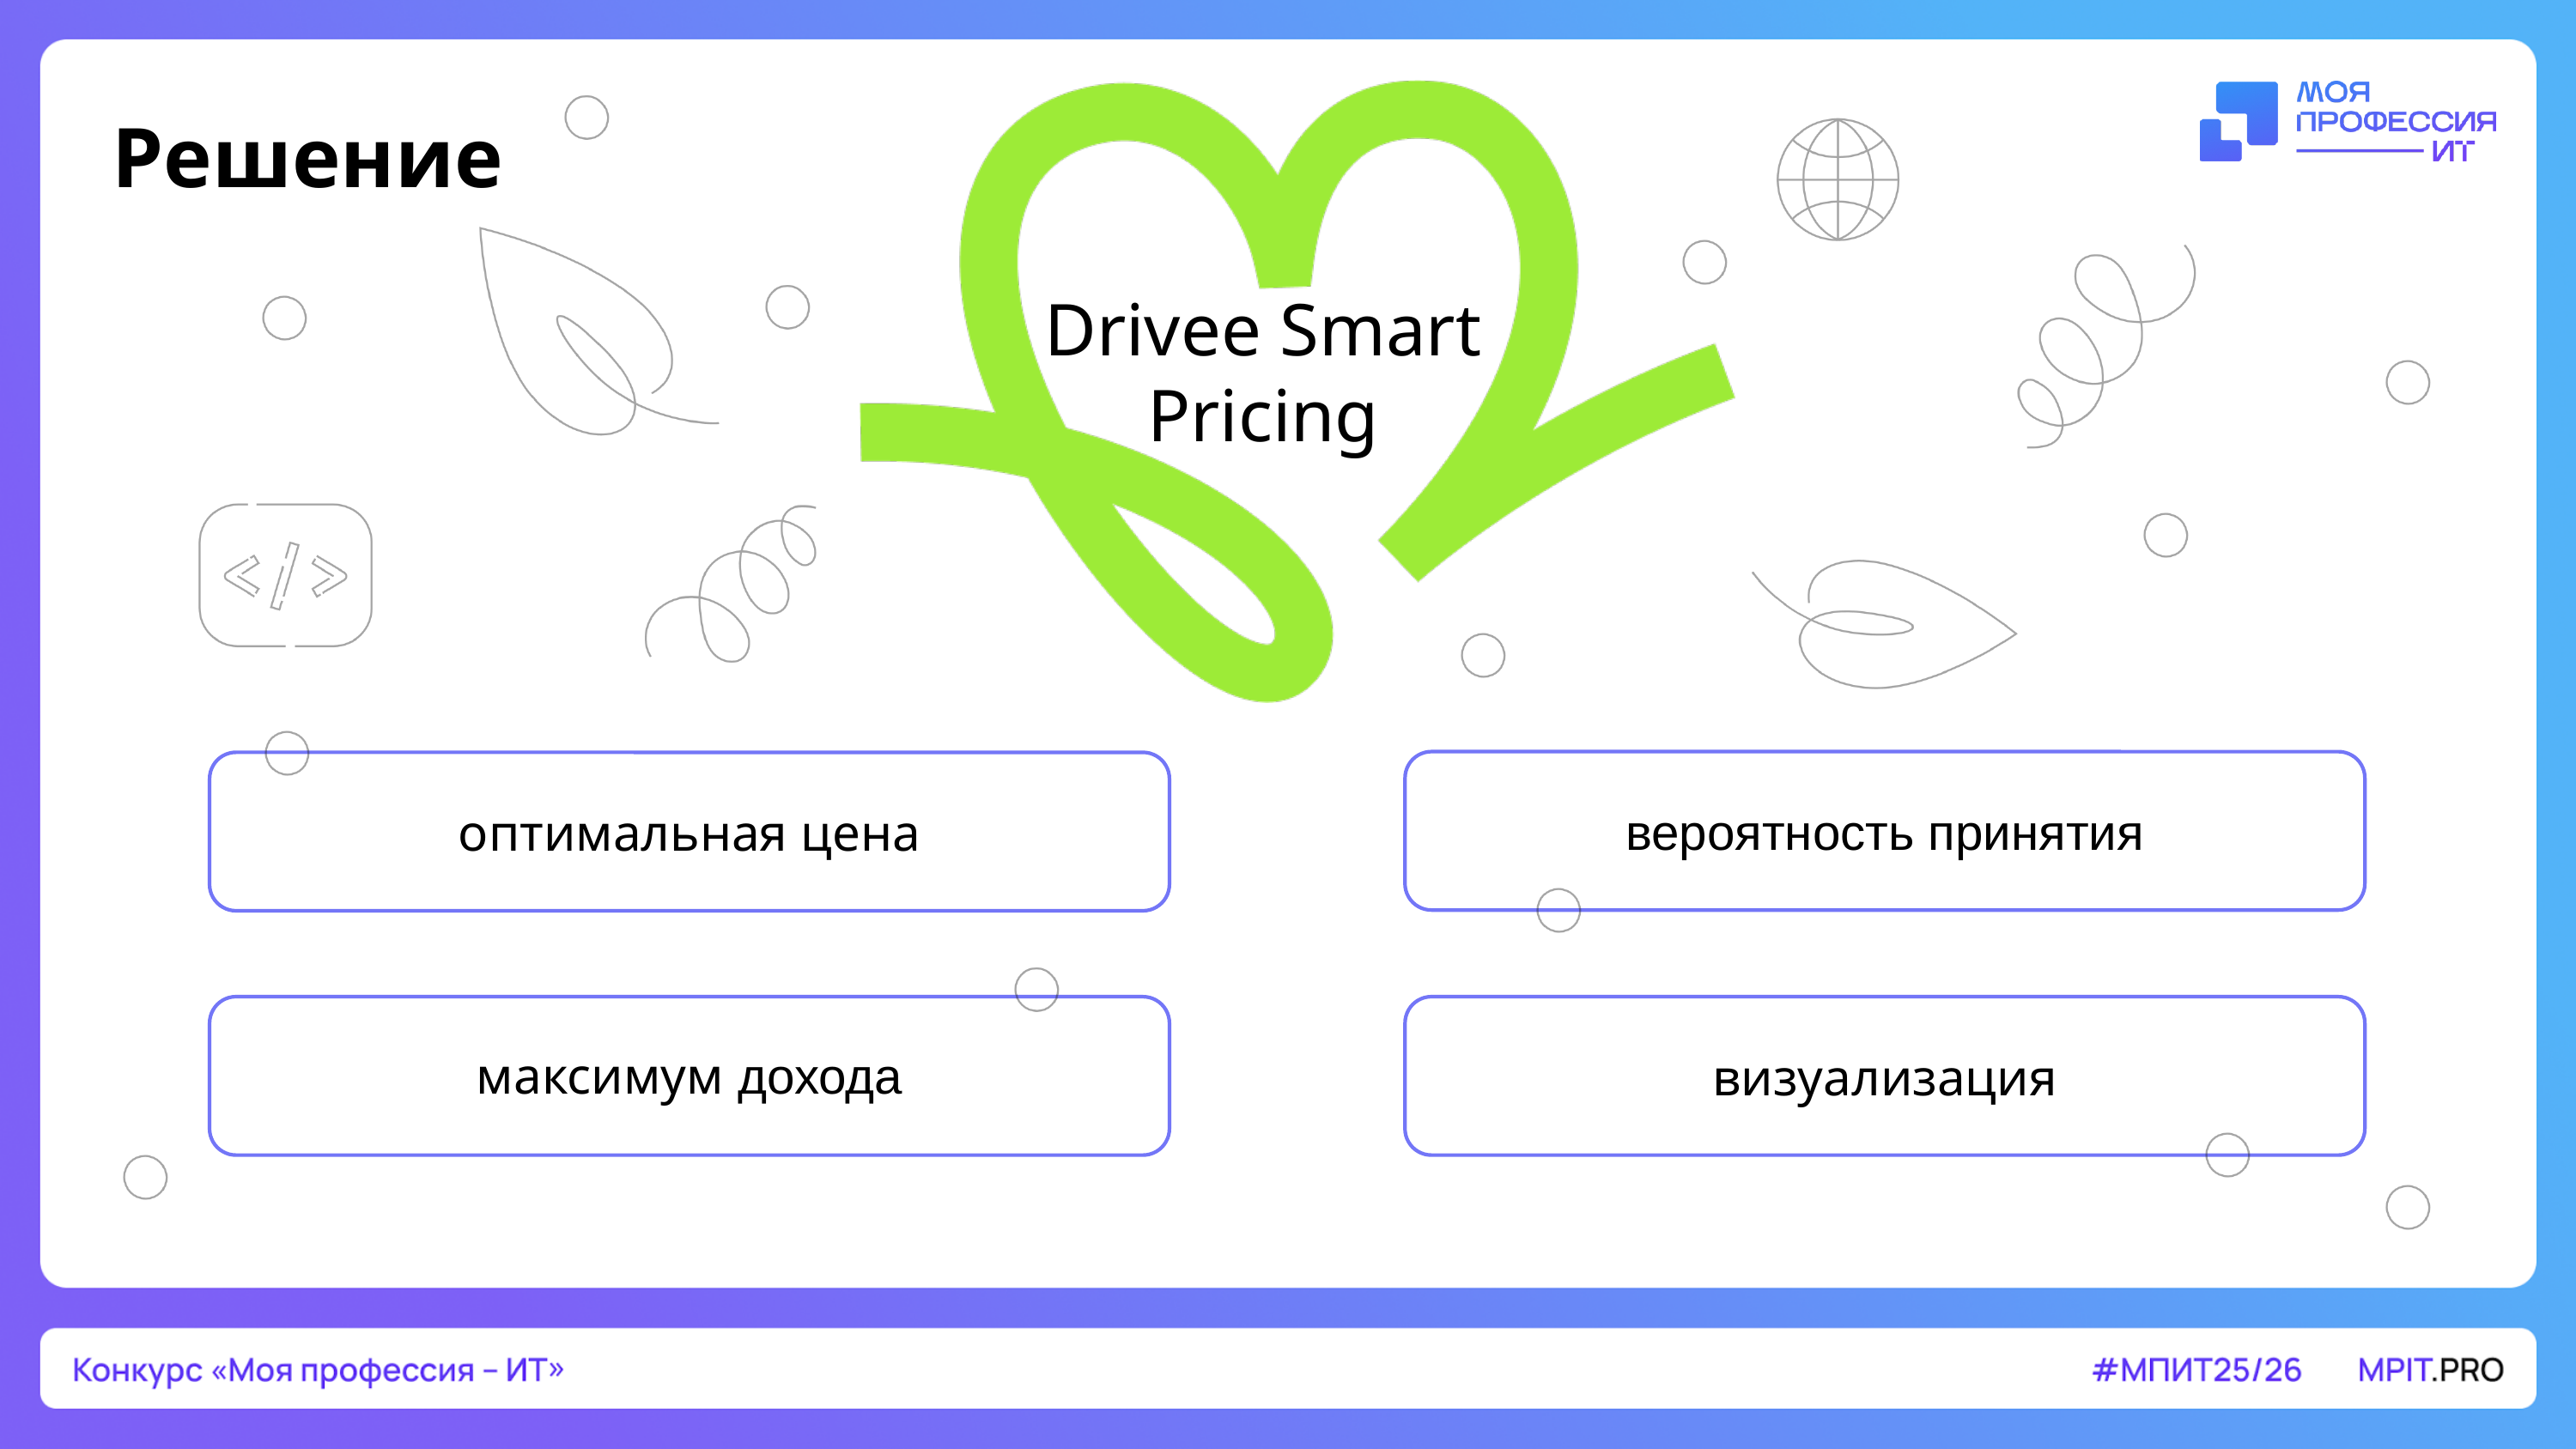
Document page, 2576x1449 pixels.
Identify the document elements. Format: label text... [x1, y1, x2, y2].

text_box вероятность принятия [1405, 793, 2366, 867]
text_box визуализация [1405, 1039, 2366, 1113]
text_box [1403, 994, 2367, 1157]
picture [0, 0, 2576, 1449]
text_box Решение [1737, 80, 2117, 211]
text_box [207, 994, 1172, 1157]
text_box оптимальная цена [210, 794, 1170, 868]
text_box Решение [106, 80, 858, 211]
text_box [548, 1283, 2044, 1384]
text_box максимум дохода [210, 1037, 1170, 1111]
text_box [207, 750, 1172, 913]
text_box [1403, 749, 2367, 912]
